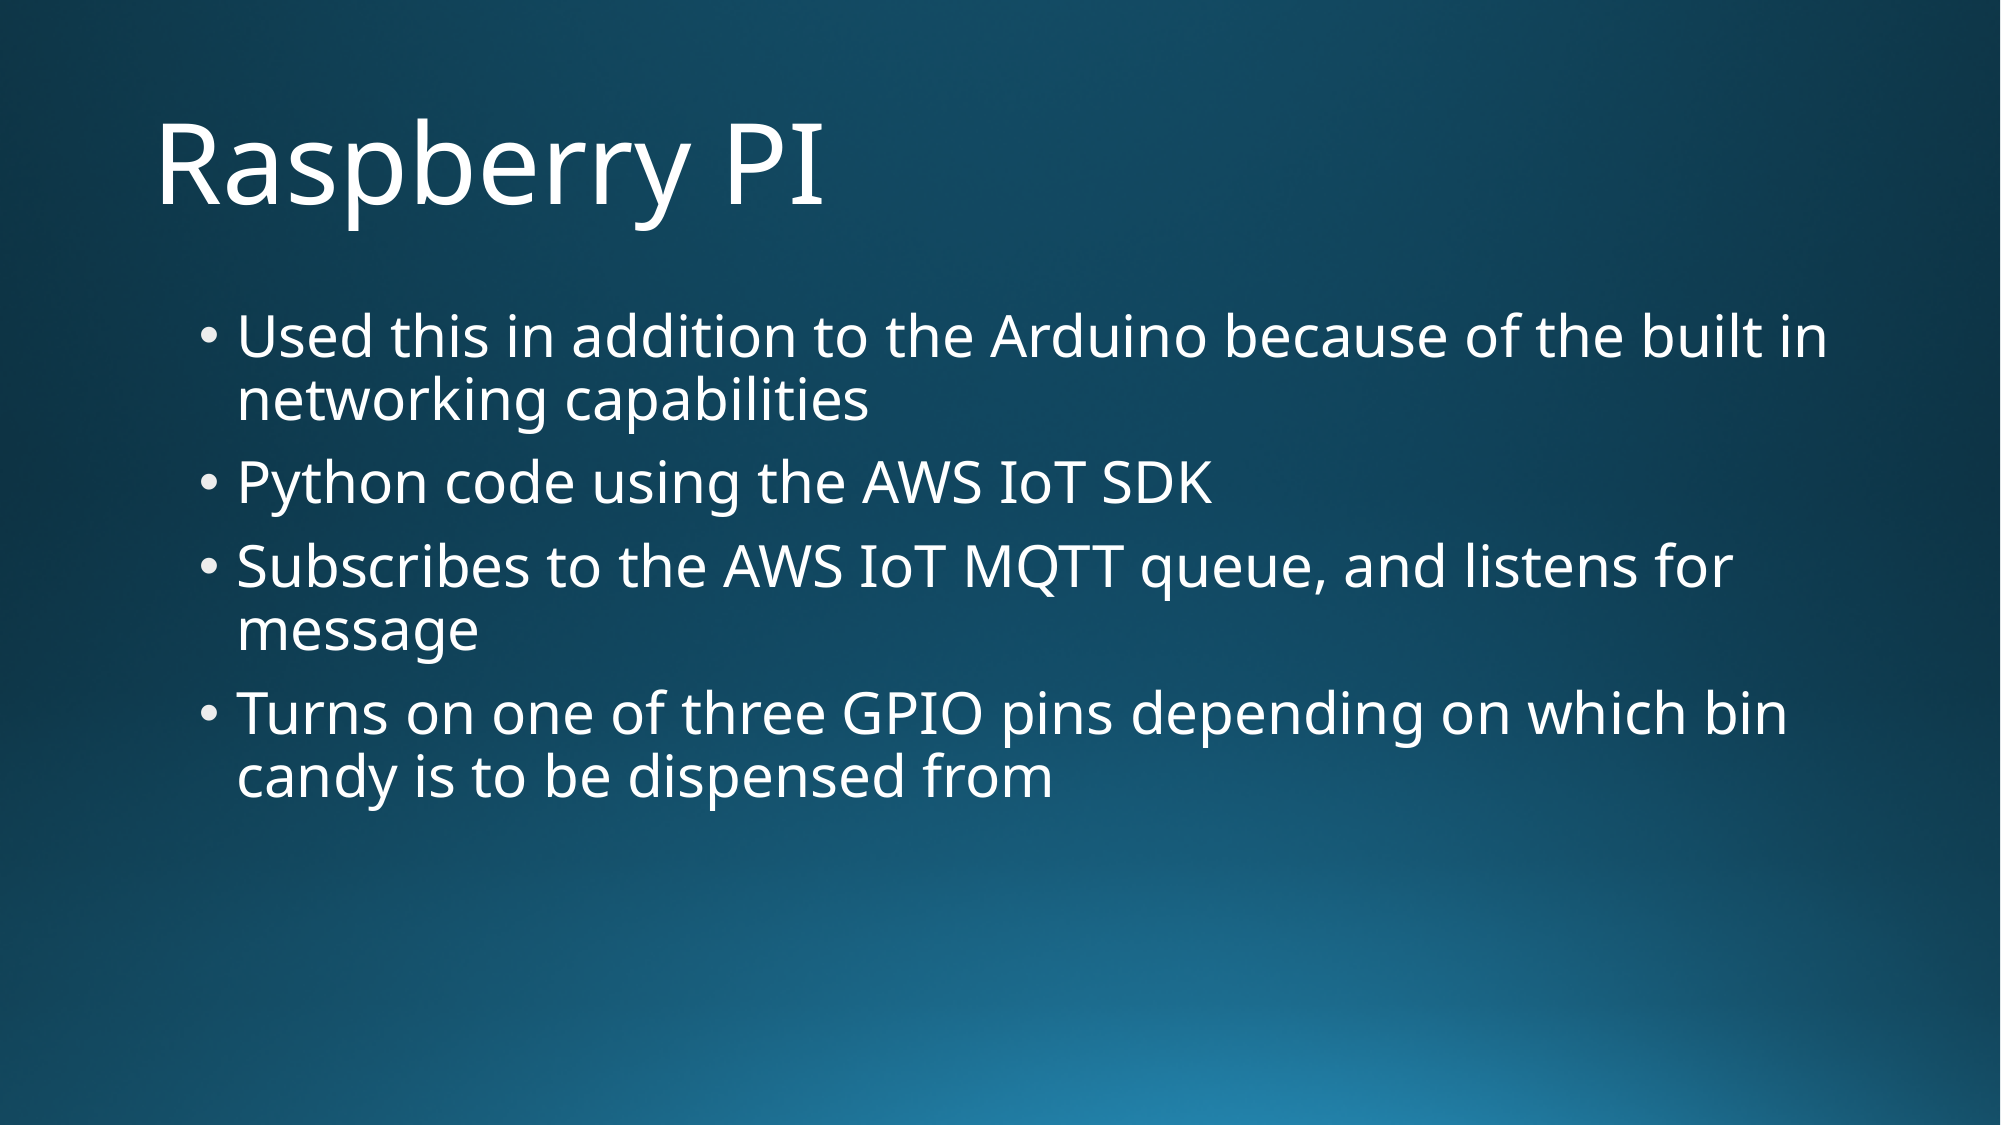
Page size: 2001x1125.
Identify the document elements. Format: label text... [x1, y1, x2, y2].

picture [0, 0, 2001, 1125]
list Used this in addition to the Arduino because of the built in networking capabilities Python code using the AWS IoT SDK Subscribes to the AWS IoT MQTT queue, and listens for message Turns on one of three GPIO pins depending on which bin candy is to be dispensed from [183, 299, 1863, 1014]
title Raspberry PI [137, 59, 1863, 278]
